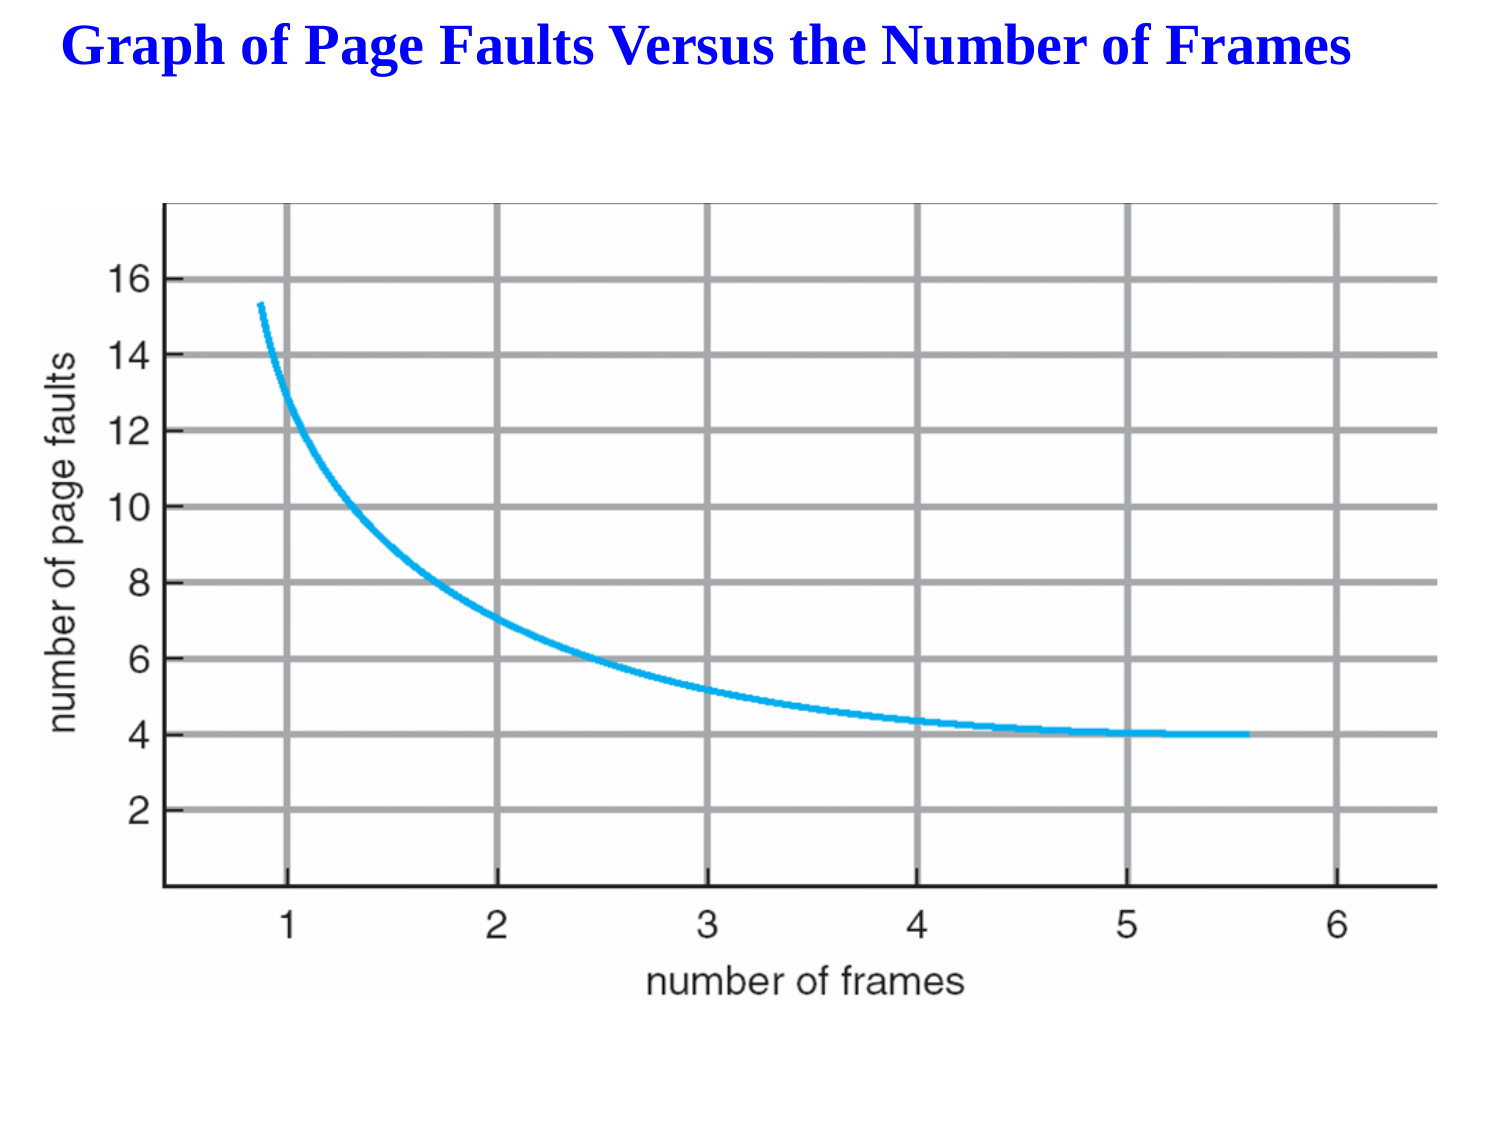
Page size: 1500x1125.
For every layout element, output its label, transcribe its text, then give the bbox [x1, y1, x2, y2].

title Graph of Page Faults Versus the Number of Frames [58, 3, 1363, 194]
text_box [43, 203, 1438, 1000]
